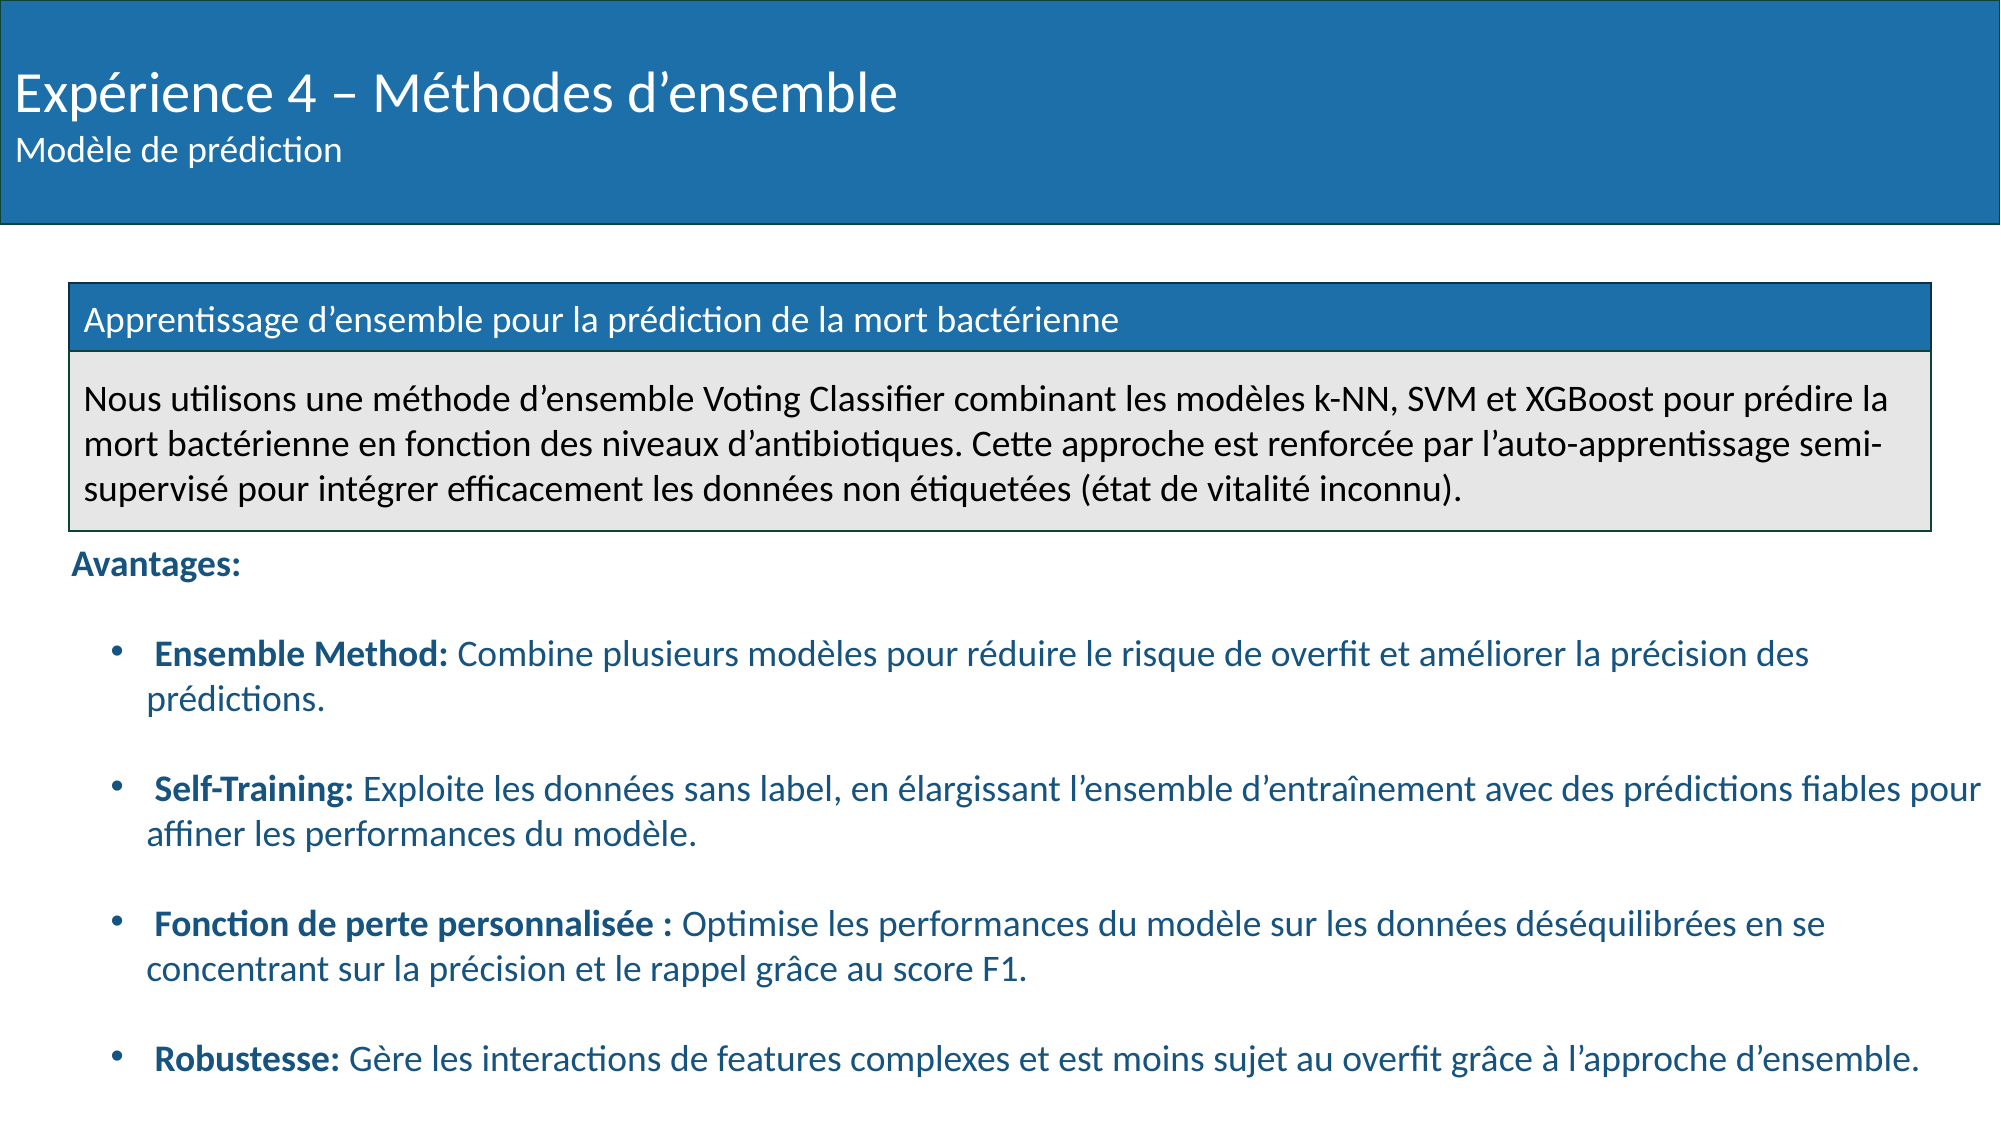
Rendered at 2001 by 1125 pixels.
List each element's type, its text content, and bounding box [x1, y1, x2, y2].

text_box Expérience 4 – Méthodes d’ensemble Modèle de prédiction [0, 0, 2000, 225]
text_box Avantages: Ensemble Method: Combine plusieurs modèles pour réduire le risque de overfit et améliorer la précision des prédictions. Self-Training: Exploite les données sans label, en élargissant l’ensemble d’entraînement avec des prédictions fiables pour affiner les performances du modèle. Fonction de perte personnalisée : Optimise les performances du modèle sur les données déséquilibrées en se concentrant sur la précision et le rappel grâce au score F1. Robustesse: Gère les interactions de features complexes et est moins sujet au overfit grâce à l’approche d’ensemble. [56, 531, 2000, 1086]
text_box Apprentissage d’ensemble pour la prédiction de la mort bactérienne [68, 282, 1932, 350]
text_box Nous utilisons une méthode d’ensemble Voting Classifier combinant les modèles k-NN, SVM et XGBoost pour prédire la mort bactérienne en fonction des niveaux d’antibiotiques. Cette approche est renforcée par l’auto-apprentissage semi-supervisé pour intégrer efficacement les données non étiquetées (état de vitalité inconnu). [68, 350, 1932, 531]
